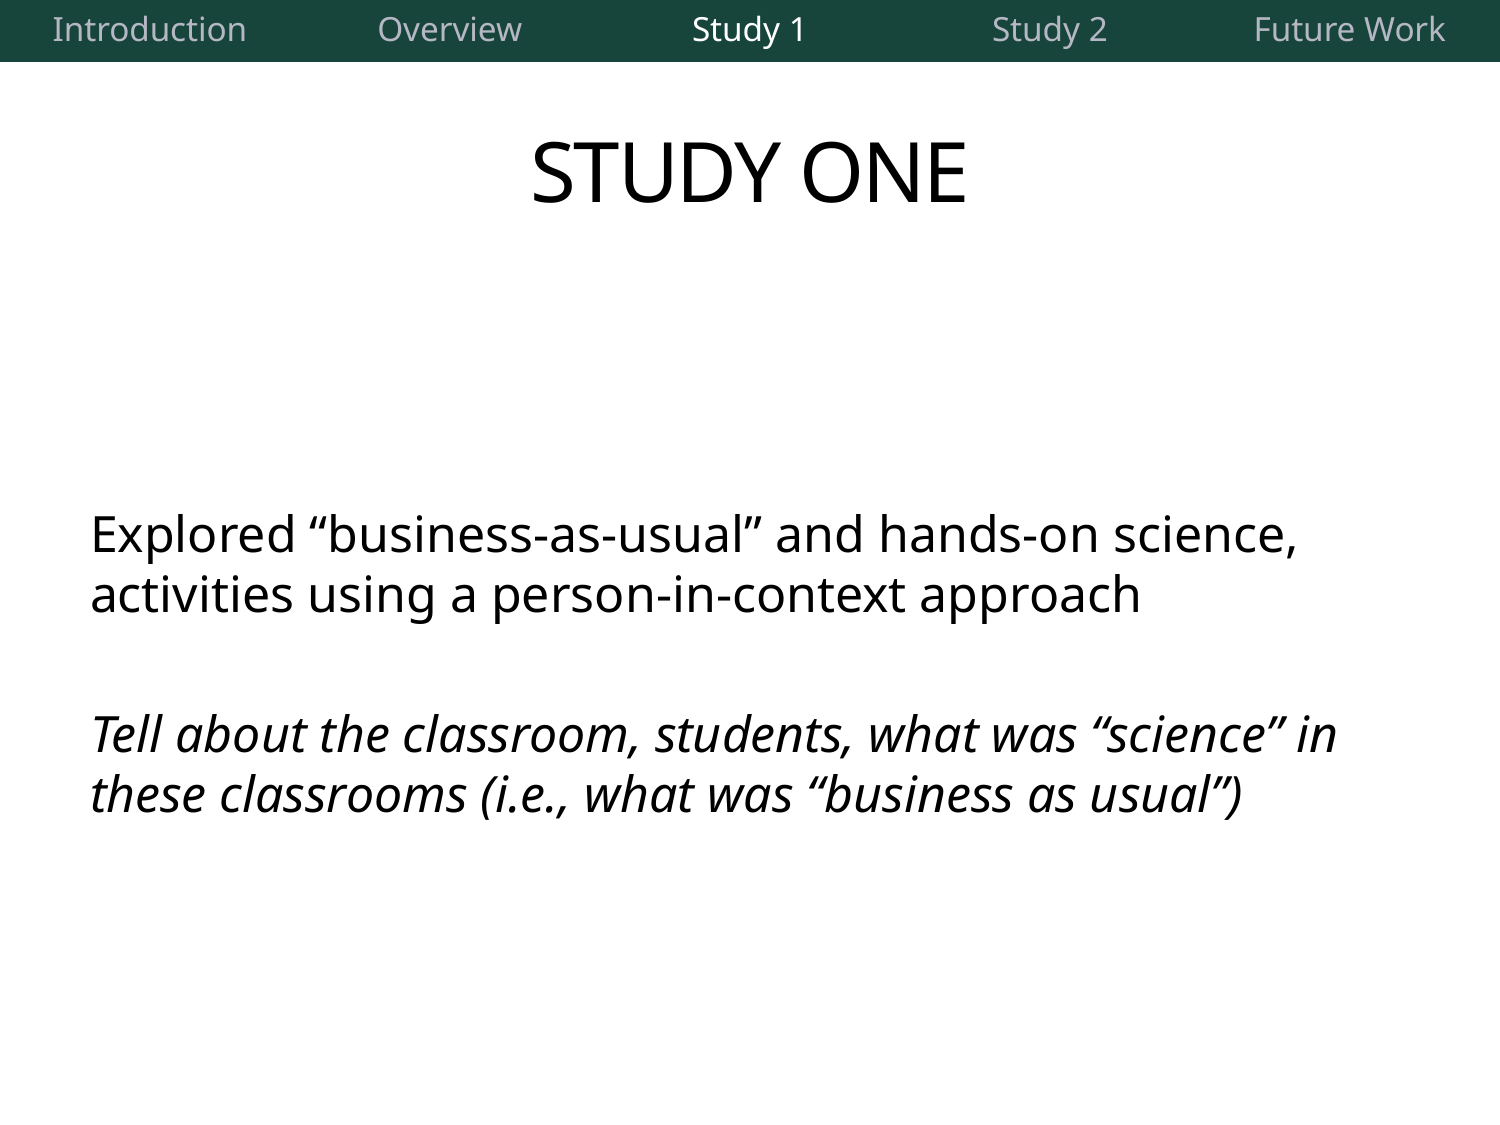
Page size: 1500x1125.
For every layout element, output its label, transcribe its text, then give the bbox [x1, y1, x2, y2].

list Explored “business-as-usual” and hands-on science, activities using a person-in-context approach Tell about the classroom, students, what was “science” in these classrooms (i.e., what was “business as usual”) [75, 262, 1425, 1063]
table_header Overview [300, 0, 600, 62]
table_header Study 1 [600, 0, 900, 62]
table_header Future Work [1200, 0, 1500, 62]
table_header Study 2 [900, 0, 1200, 62]
title STUDY ONE [75, 87, 1425, 250]
table_header Introduction [0, 0, 300, 62]
